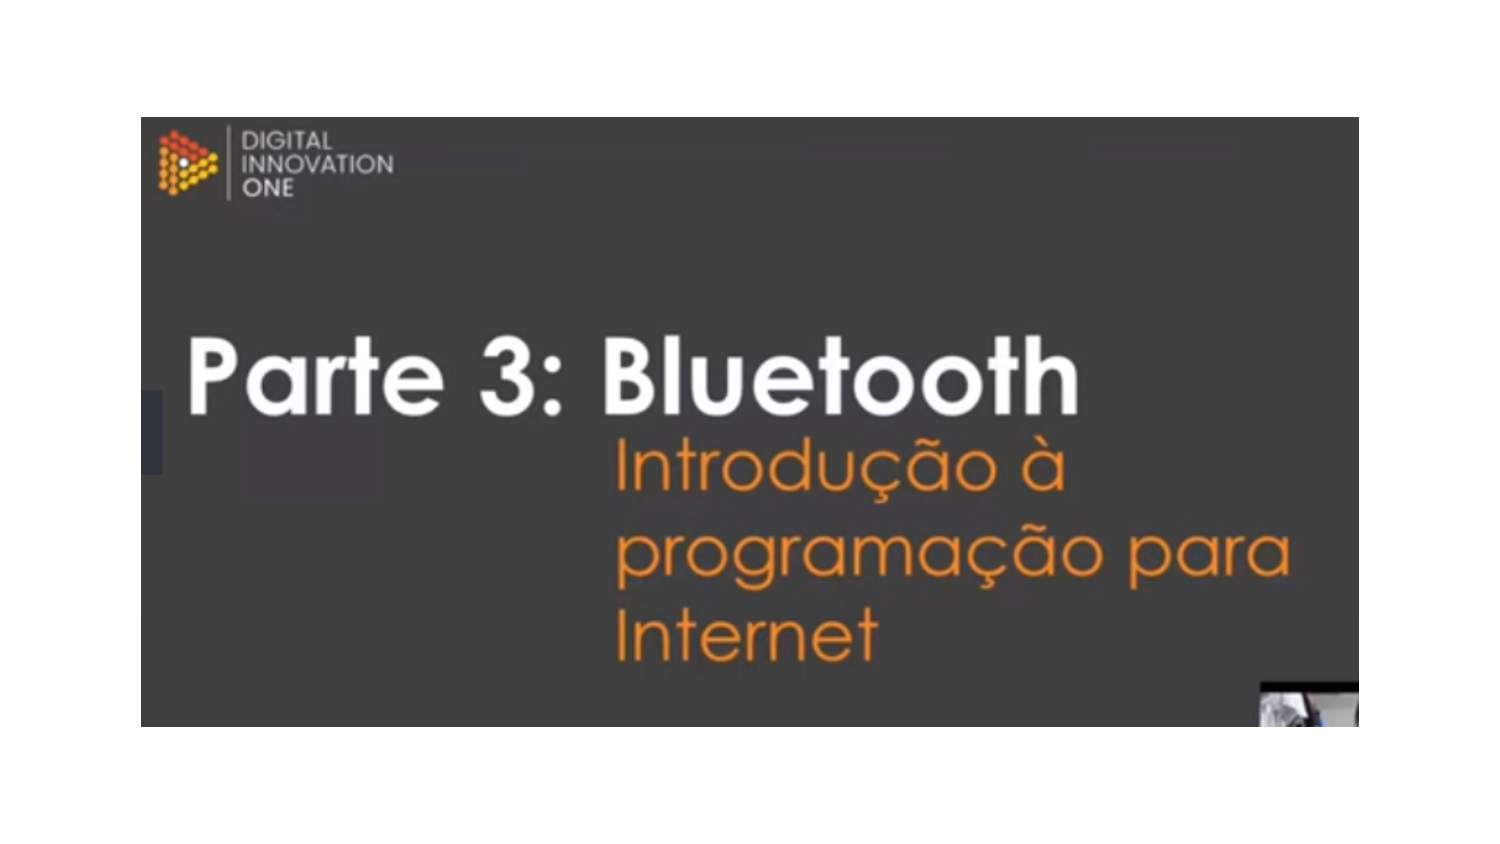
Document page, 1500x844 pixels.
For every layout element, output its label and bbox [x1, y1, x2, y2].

picture [141, 116, 1359, 727]
